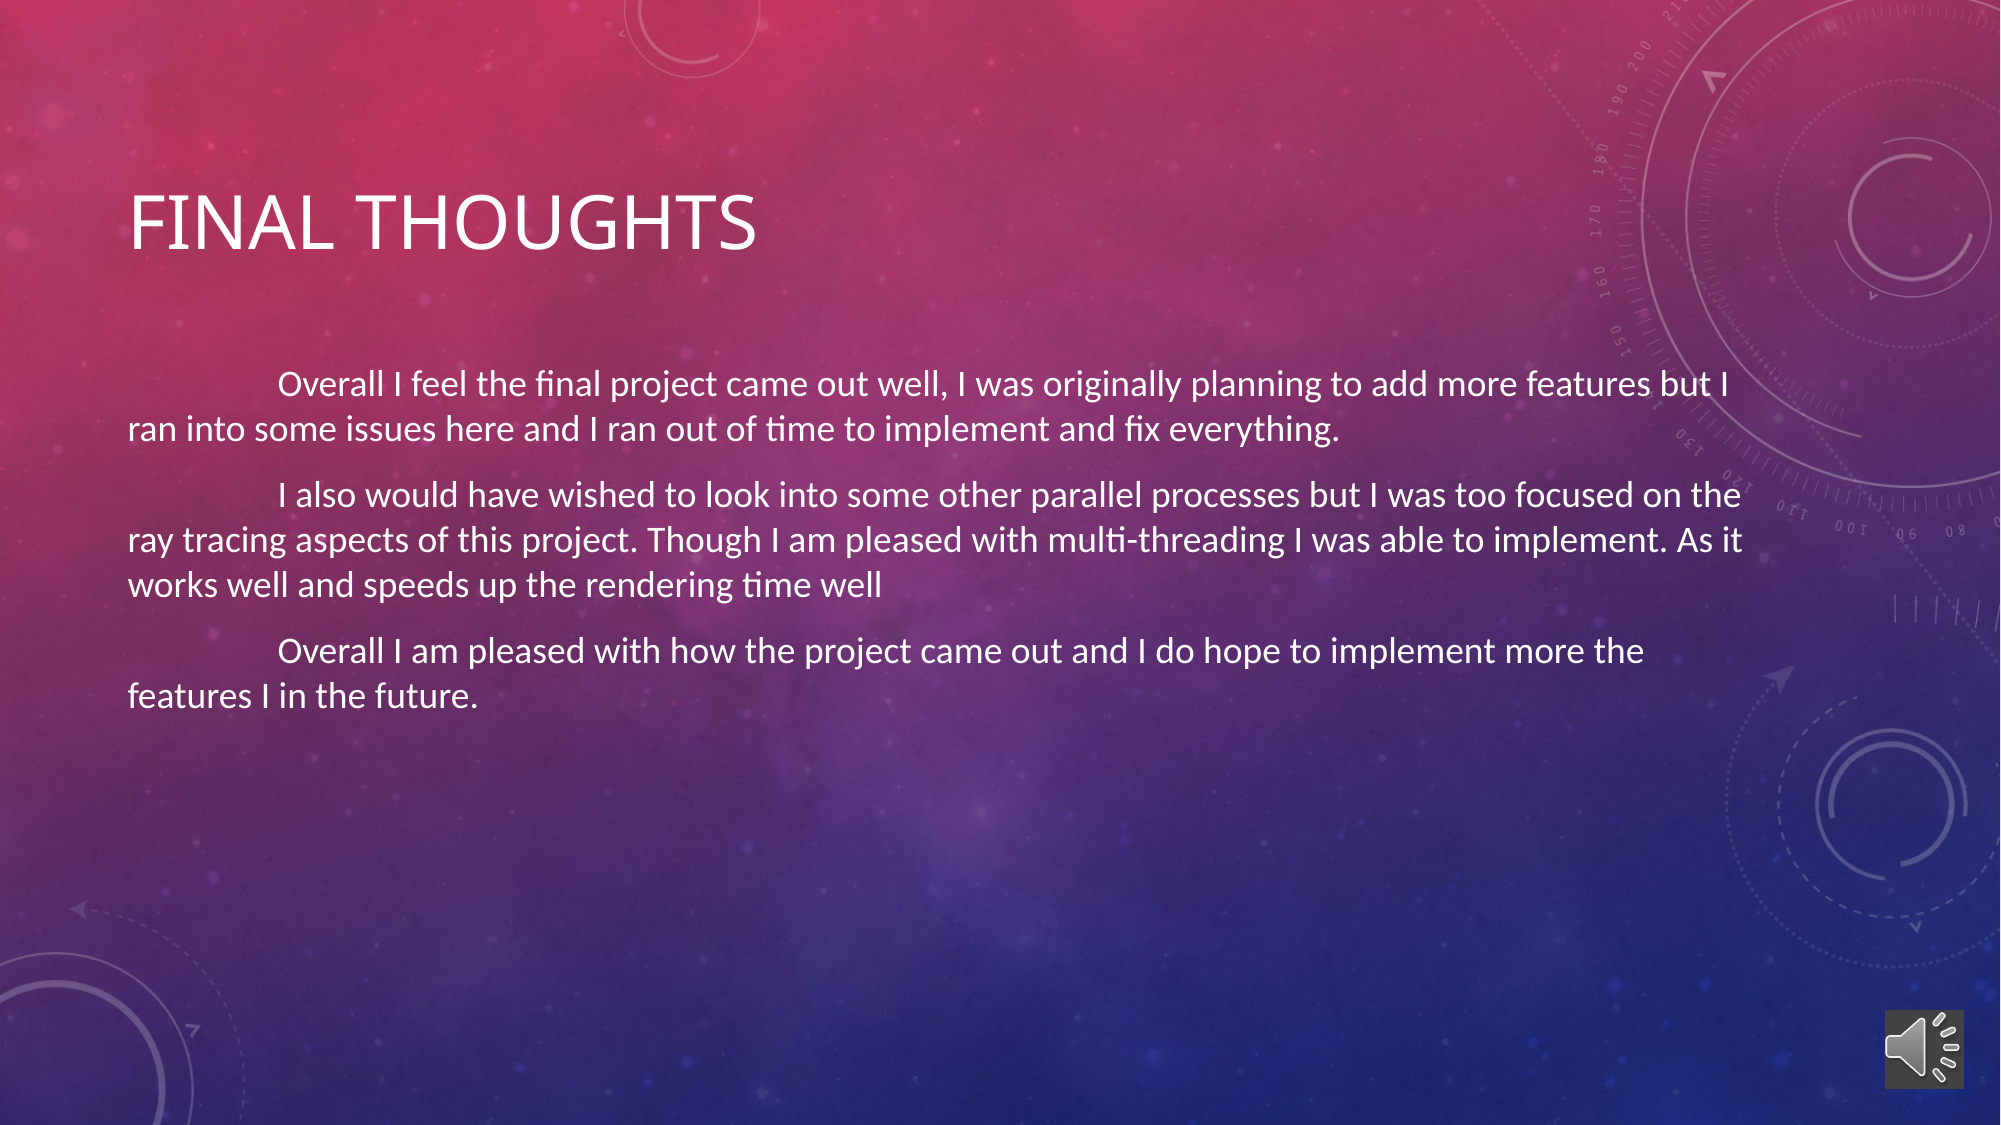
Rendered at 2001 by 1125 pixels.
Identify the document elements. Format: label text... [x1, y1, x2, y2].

list Overall I feel the final project came out well, I was originally planning to add more features but I ran into some issues here and I ran out of time to implement and fix everything. I also would have wished to look into some other parallel processes but I was too focused on the ray tracing aspects of this project. Though I am pleased with multi-threading I was able to implement. As it works well and speeds up the rendering time well Overall I am pleased with how the project came out and I do hope to implement more the features I in the future. [112, 351, 1775, 950]
title Final Thoughts [112, 99, 1775, 339]
picture [0, 0, 2001, 1125]
